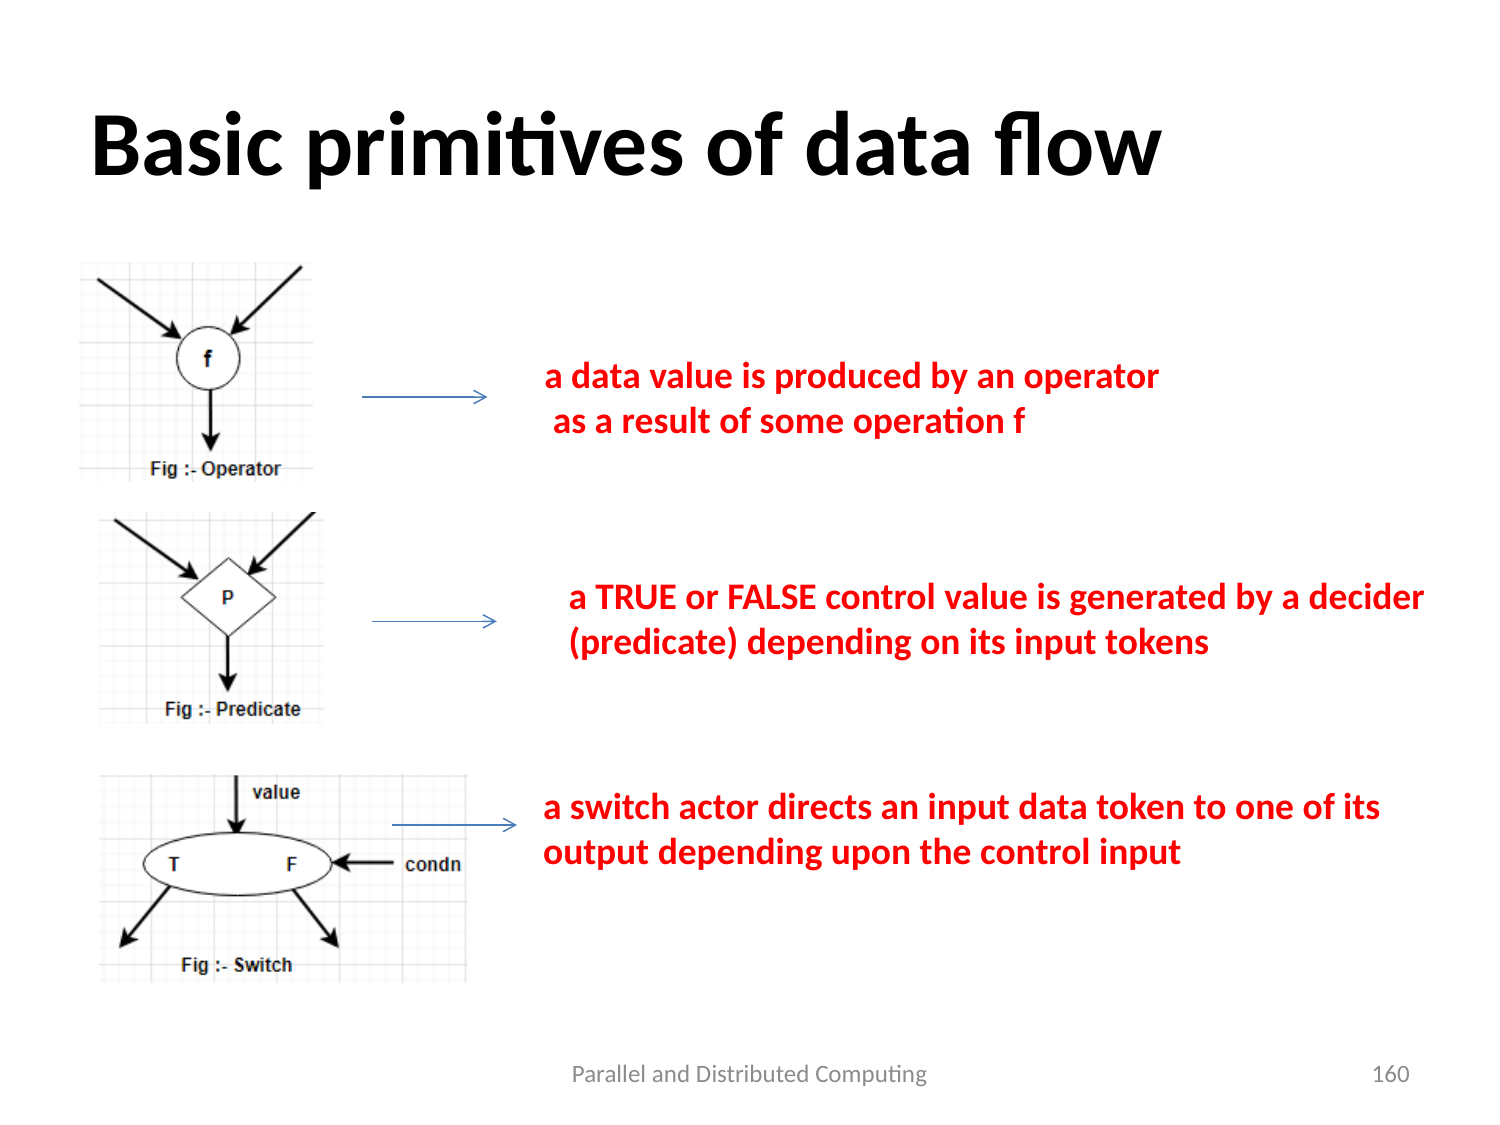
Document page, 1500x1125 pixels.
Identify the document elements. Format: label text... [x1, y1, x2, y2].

text_box a data value is produced by an operator as a result of some operation f [529, 343, 1176, 449]
text_box a switch actor directs an input data token to one of its output depending upon the control input [528, 774, 1406, 880]
picture [99, 774, 468, 984]
picture [99, 512, 324, 724]
footer Parallel and Distributed Computing [512, 1042, 988, 1103]
picture [79, 262, 313, 482]
text_box a TRUE or FALSE control value is generated by a decider (predicate) depending on its input tokens [553, 564, 1450, 670]
slide_number 160 [1074, 1042, 1425, 1103]
title Basic primitives of data flow [75, 45, 1425, 233]
